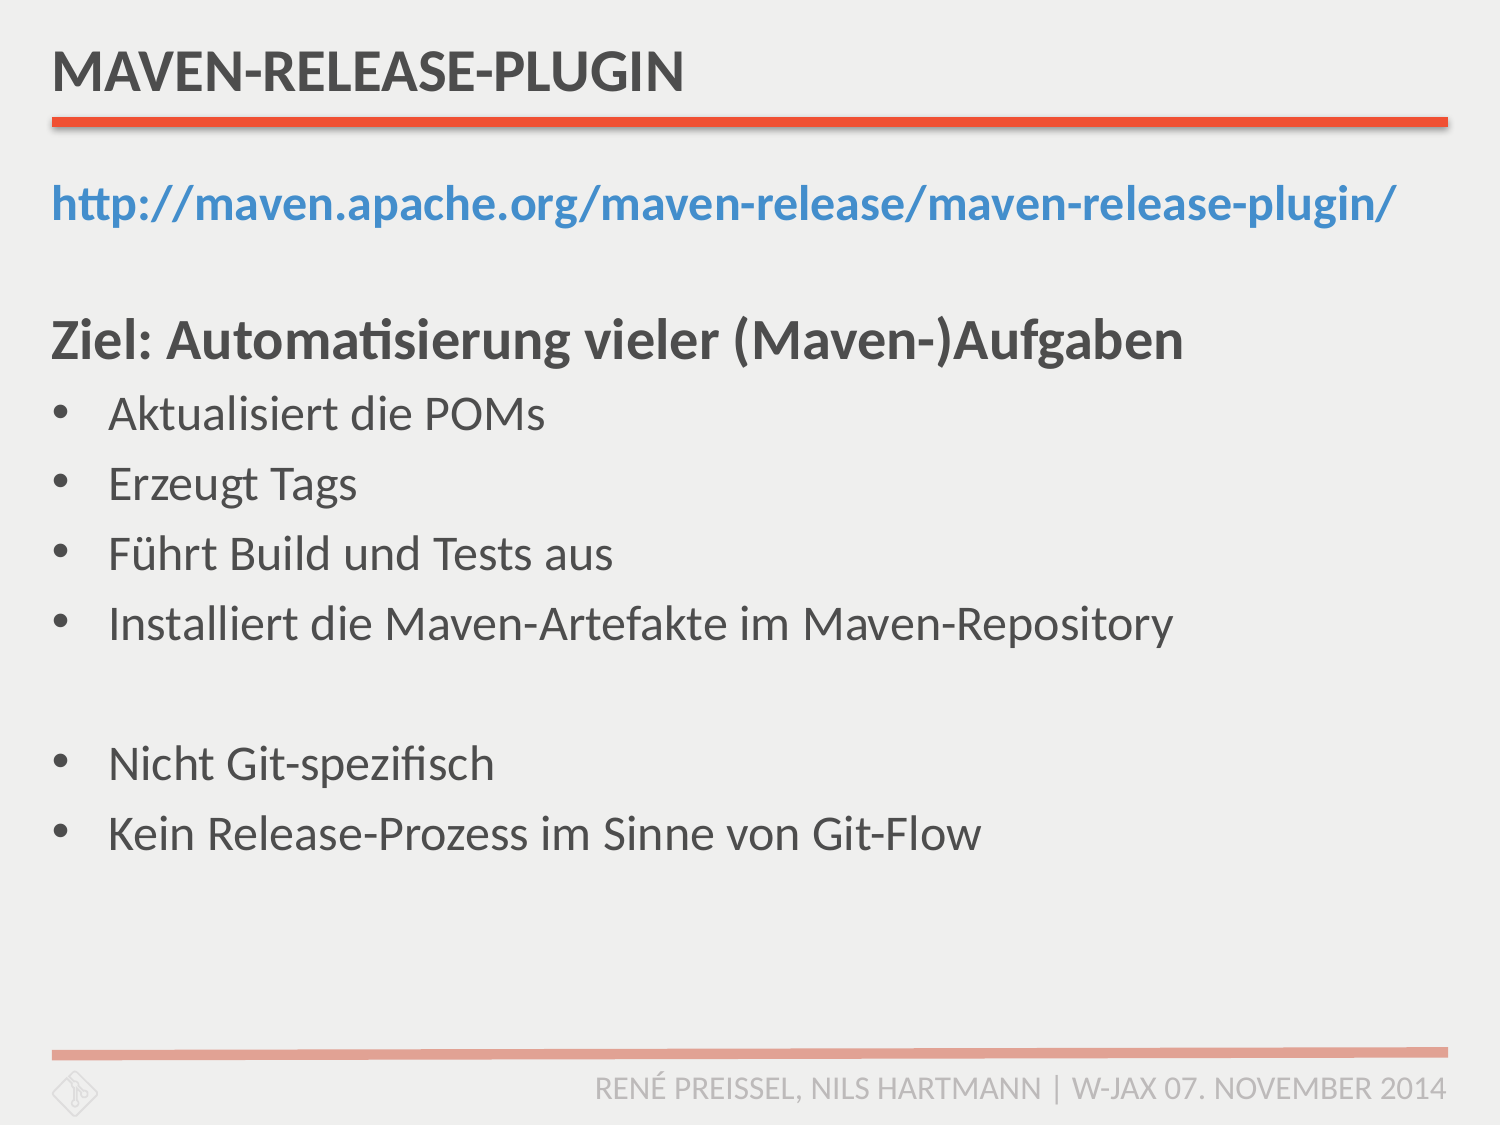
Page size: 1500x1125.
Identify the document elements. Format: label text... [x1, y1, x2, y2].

title MAVEN-RELEASE-PLUGIN [51, 30, 1449, 104]
list http://maven.apache.org/maven-release/maven-release-plugin/ Ziel: Automatisierung vieler (Maven-)Aufgaben Aktualisiert die POMs Erzeugt Tags Führt Build und Tests aus Installiert die Maven-Artefakte im Maven-Repository Nicht Git-spezifisch Kein Release-Prozess im Sinne von Git-Flow [51, 170, 1449, 1005]
